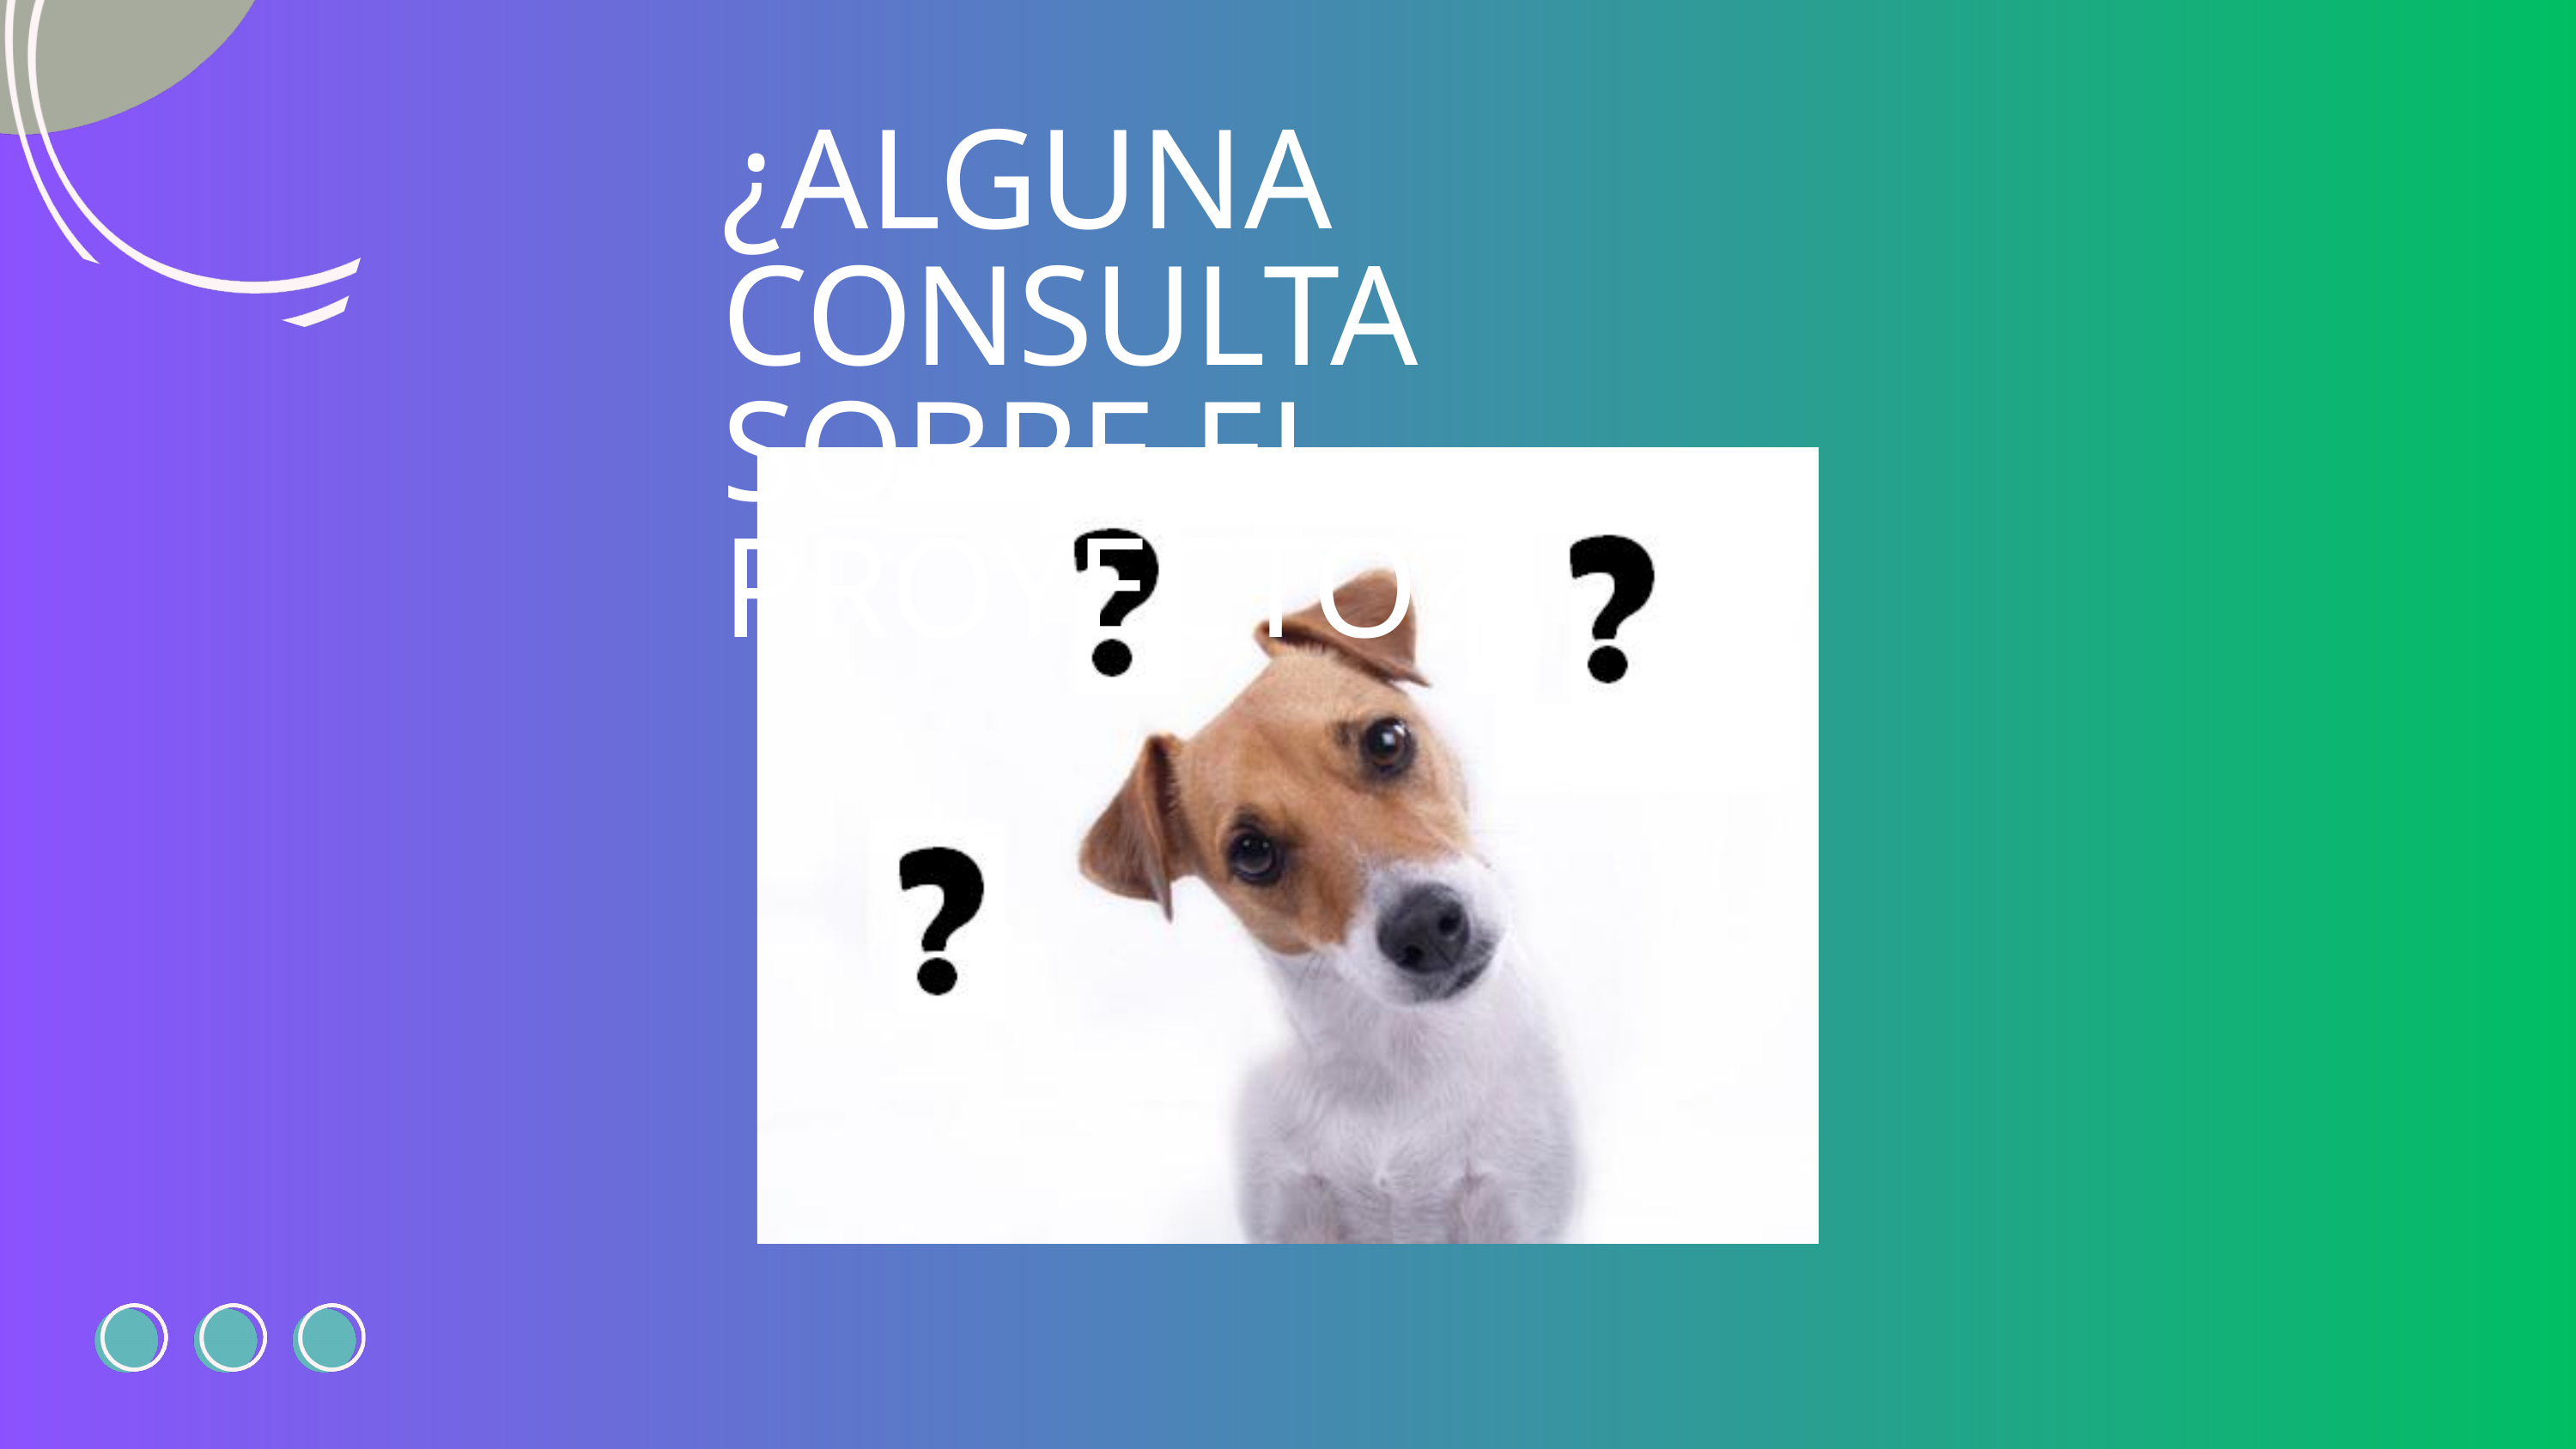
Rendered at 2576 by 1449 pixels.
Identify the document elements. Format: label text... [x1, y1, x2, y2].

text_box [94, 1303, 366, 1373]
text_box ¿ALGUNA CONSULTA SOBRE EL PROYECTO? [721, 119, 1855, 665]
text_box [0, 0, 440, 337]
text_box [756, 665, 1819, 1244]
